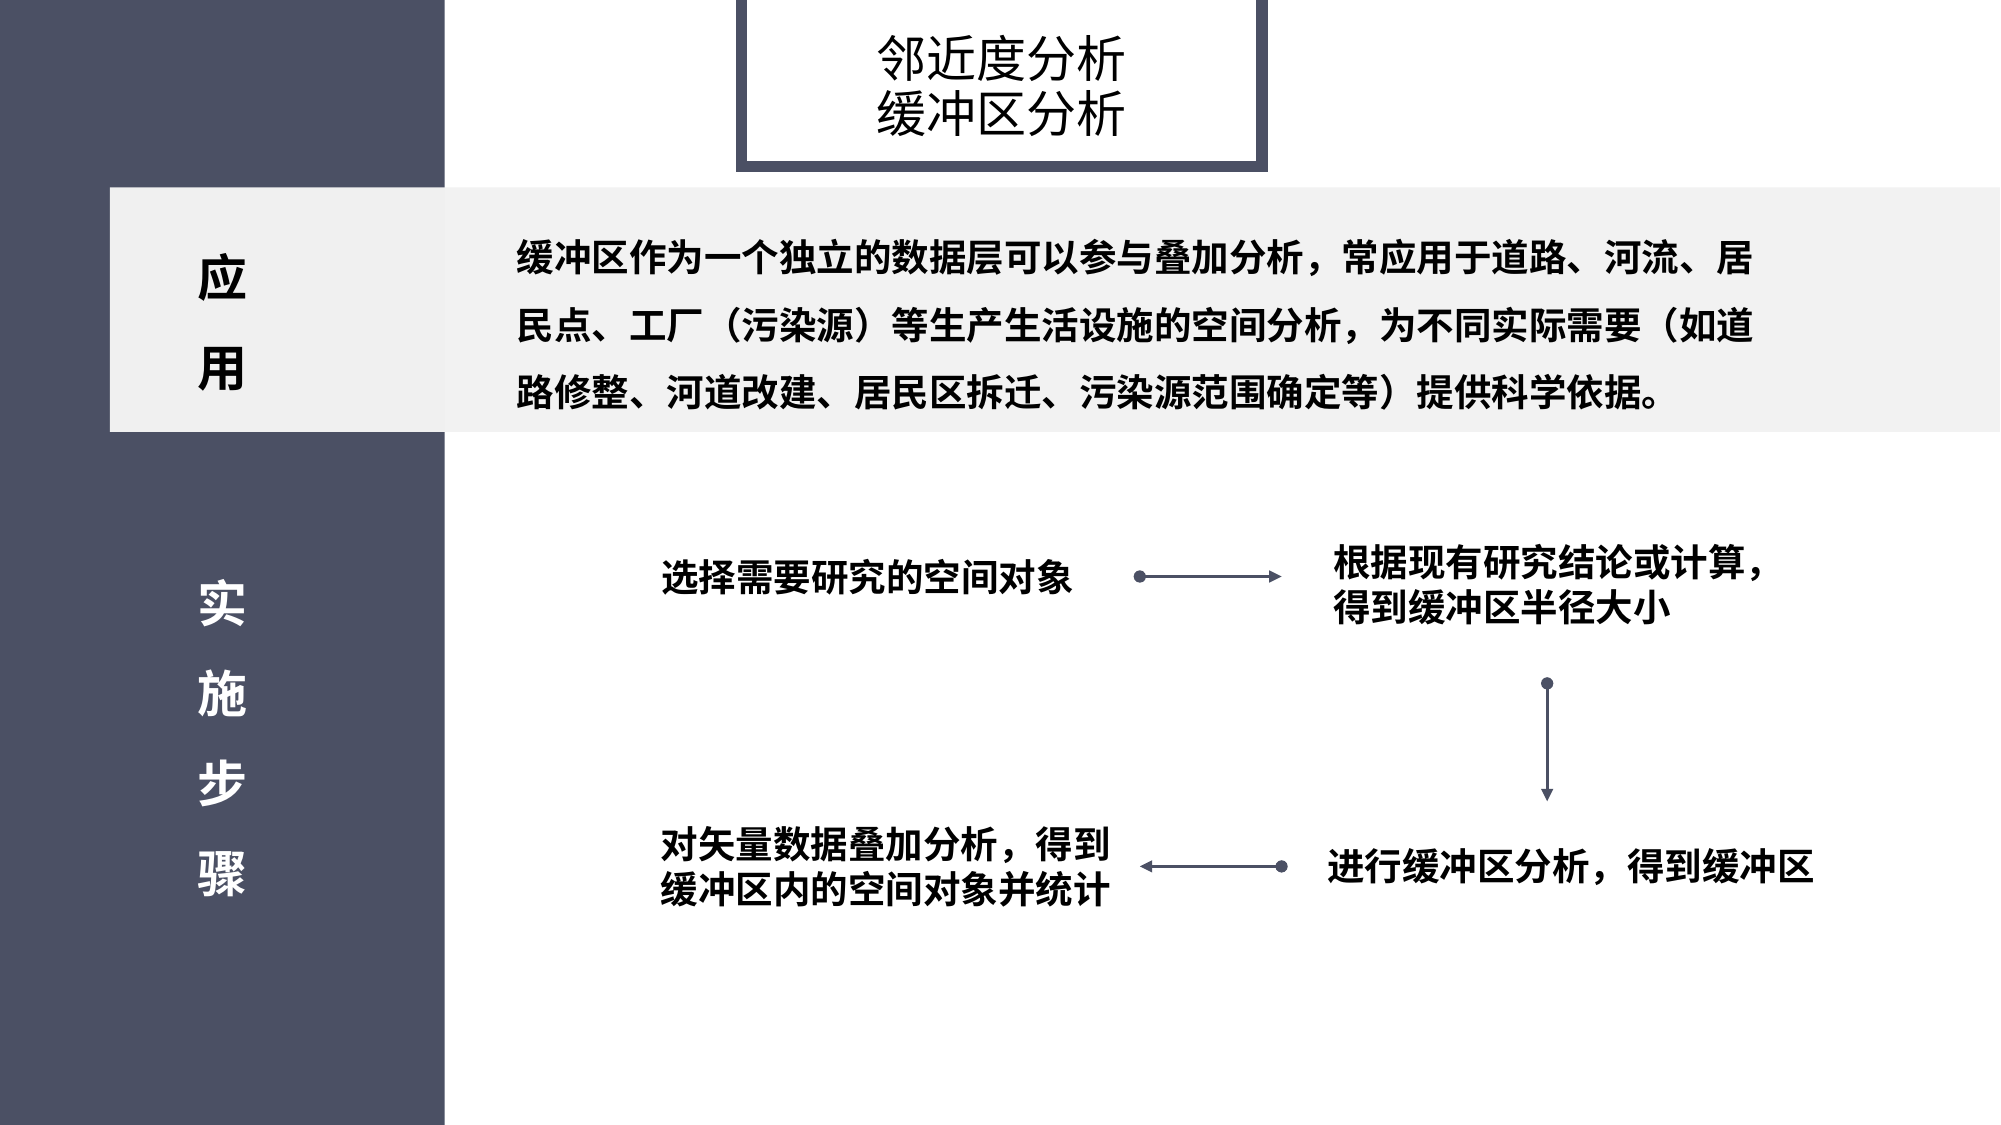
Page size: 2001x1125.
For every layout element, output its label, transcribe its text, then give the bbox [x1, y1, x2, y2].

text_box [645, 531, 1890, 920]
text_box 缓冲区作为一个独立的数据层可以参与叠加分析，常应用于道路、河流、居民点、工厂（污染源）等生产生活设施的空间分析，为不同实际需要（如道路修整、河道改建、居民区拆迁、污染源范围确定等）提供科学依据。 [501, 204, 1776, 405]
text_box [109, 186, 2000, 433]
title 邻近度分析 缓冲区分析 [760, 36, 1243, 141]
text_box 实施步骤 [165, 534, 280, 935]
text_box 应用 [165, 209, 280, 410]
text_box [0, 0, 446, 1125]
text_box [740, 0, 1263, 168]
